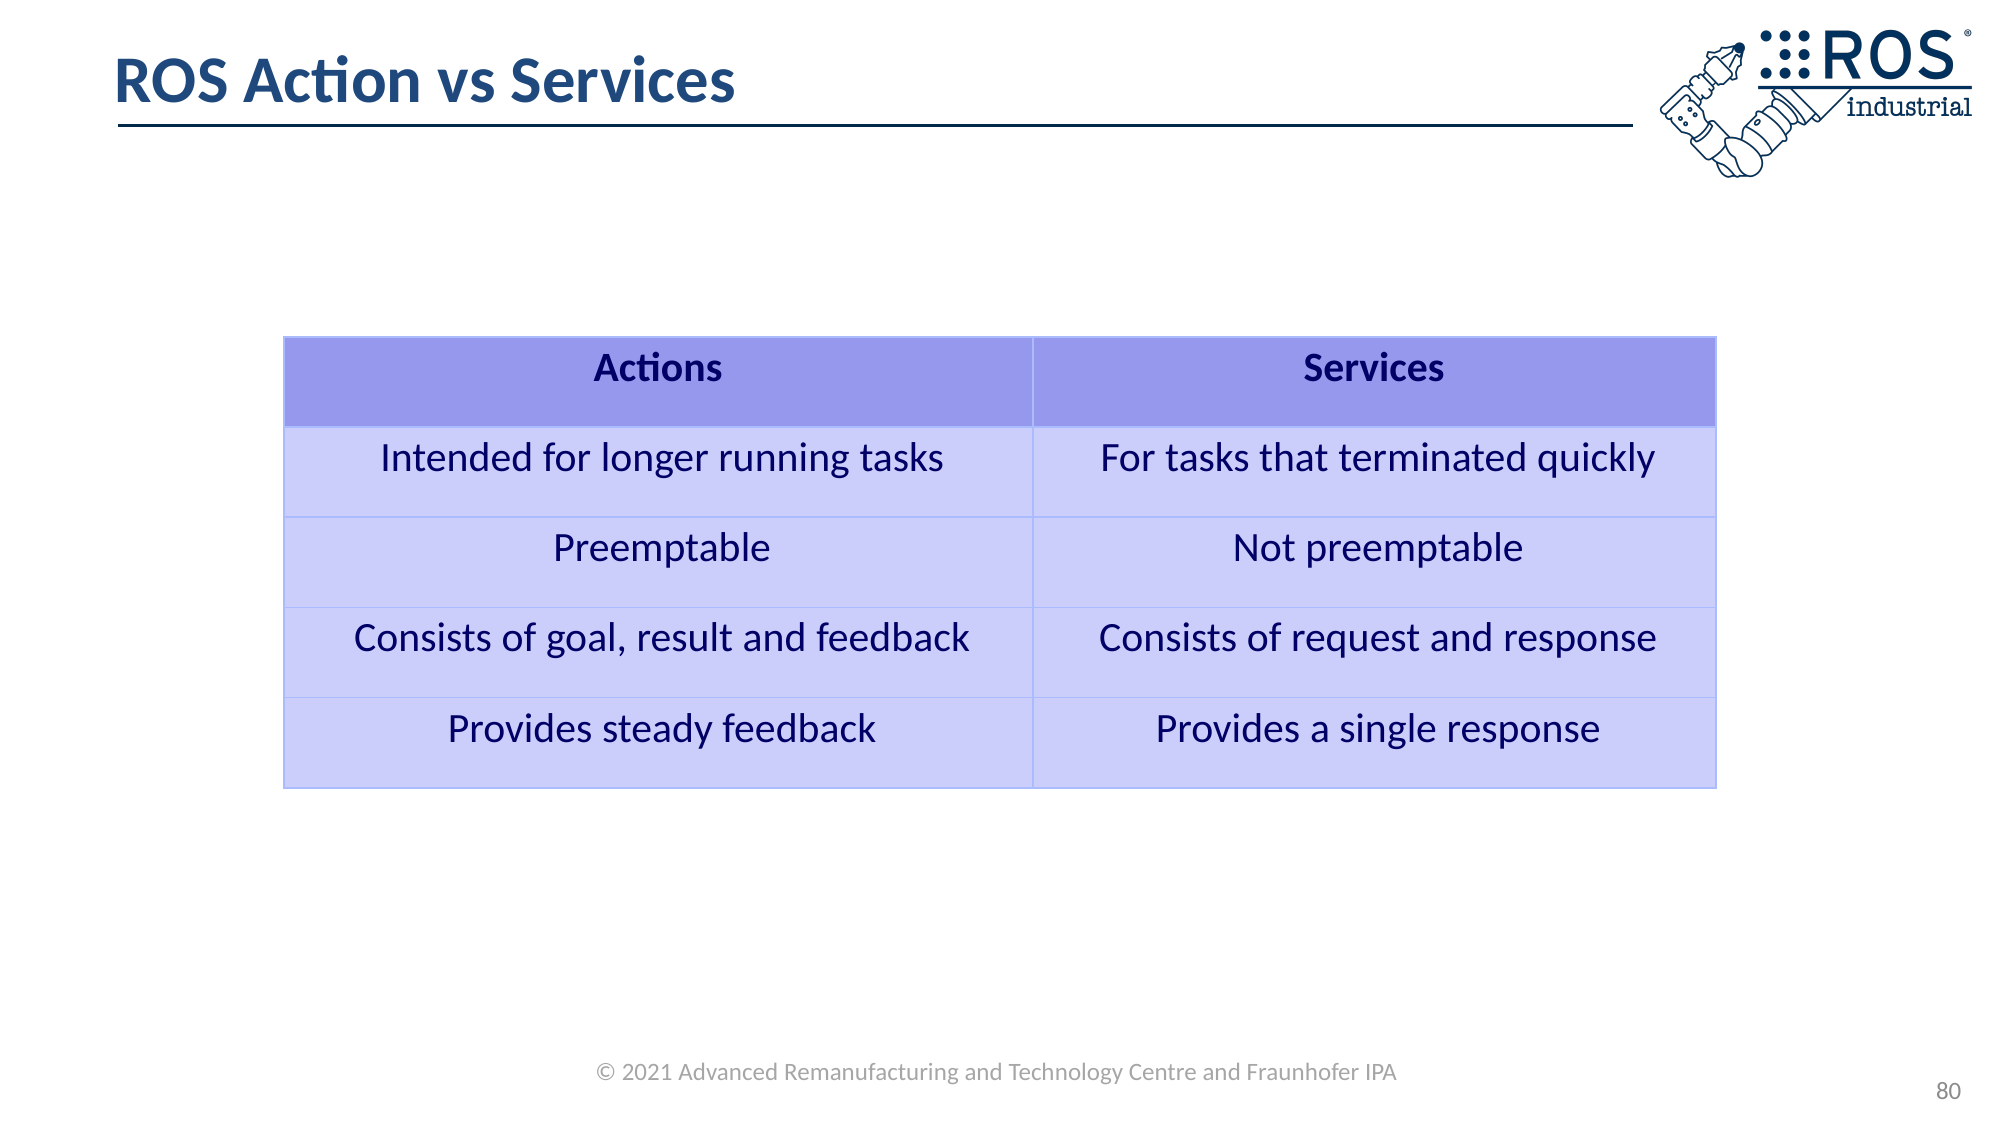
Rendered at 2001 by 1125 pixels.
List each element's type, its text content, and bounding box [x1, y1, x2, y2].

table_cell Preemptable [285, 518, 1032, 607]
title ROS Action vs Services [99, 25, 1634, 126]
table_cell Consists of goal, result and feedback [285, 608, 1032, 697]
table_header Services [1034, 338, 1715, 426]
picture [1657, 0, 1977, 213]
table_cell Provides a single response [1034, 698, 1715, 787]
table_cell Not preemptable [1034, 518, 1715, 607]
table_header Actions [285, 338, 1032, 426]
table_cell Intended for longer running tasks [285, 428, 1032, 516]
table_cell For tasks that terminated quickly [1034, 428, 1715, 516]
table_cell Consists of request and response [1034, 608, 1715, 697]
slide_number 80 [1879, 1070, 1977, 1108]
table_cell Provides steady feedback [285, 698, 1032, 787]
